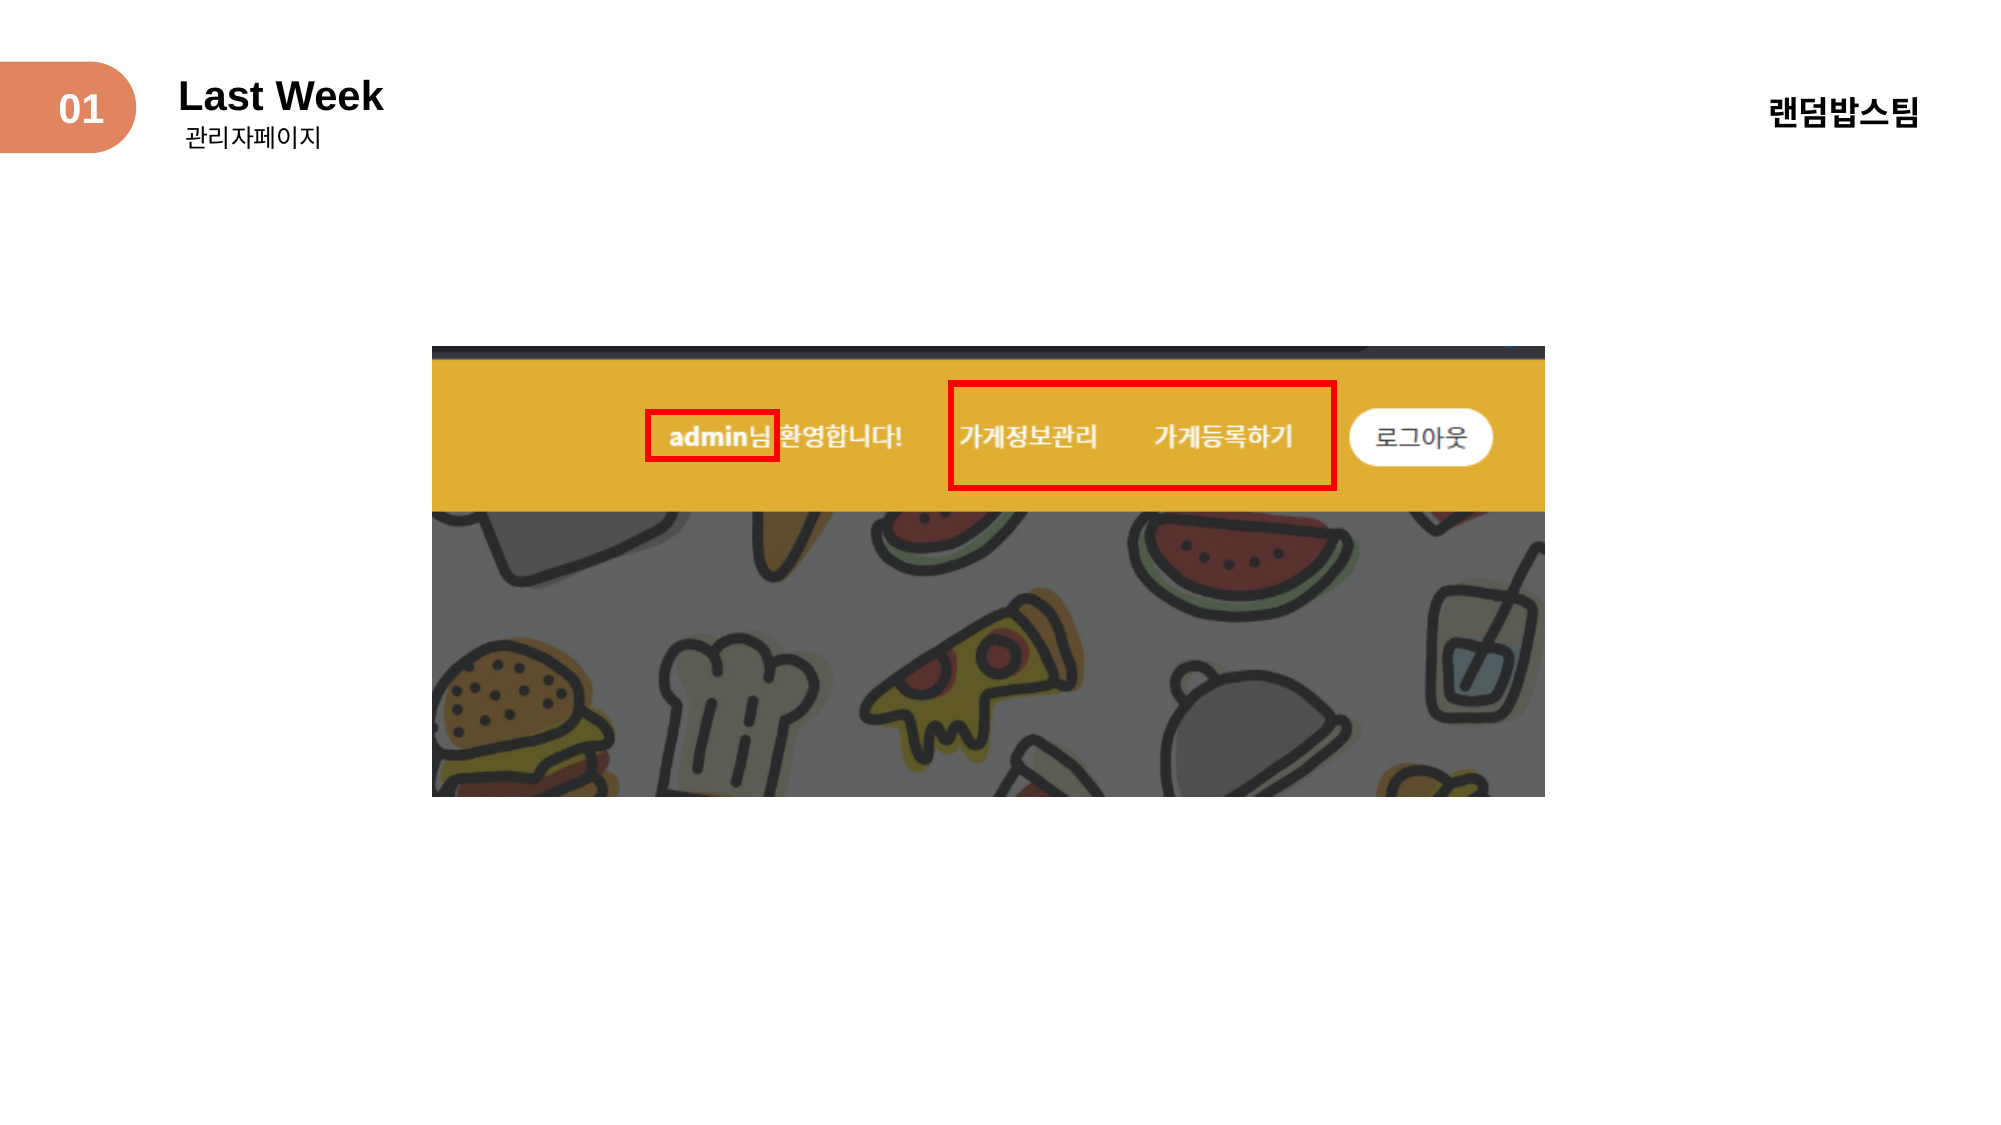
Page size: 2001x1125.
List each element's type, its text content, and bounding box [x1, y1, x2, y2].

text_box 01 [43, 74, 120, 140]
picture [432, 346, 1545, 797]
text_box [0, 60, 138, 155]
text_box Last Week [163, 61, 400, 127]
text_box 관리자페이지 [170, 114, 338, 160]
text_box 랜덤밥스팀 [1753, 84, 1936, 140]
